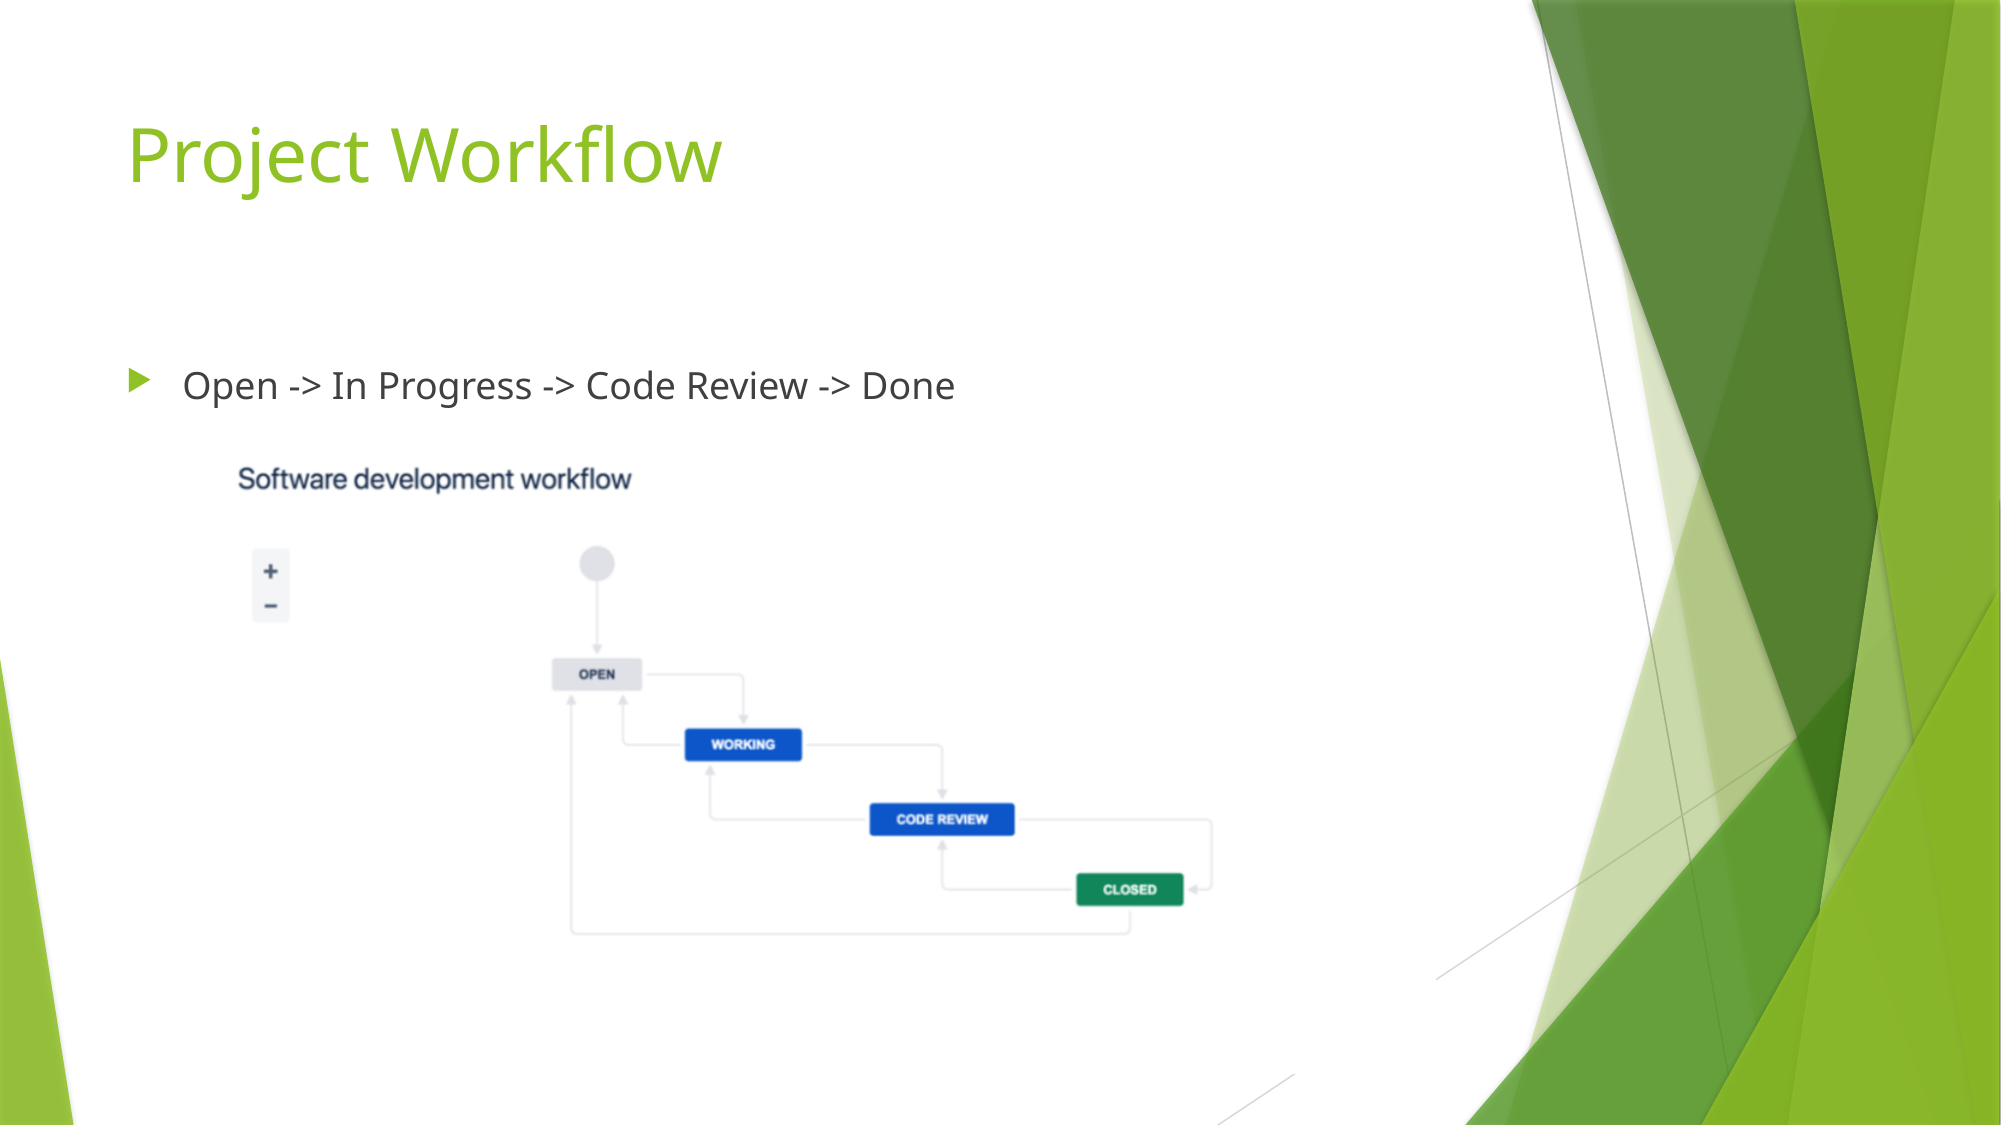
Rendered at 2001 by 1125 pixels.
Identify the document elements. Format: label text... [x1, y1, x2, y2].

list Open -> In Progress -> Code Review -> Done [111, 354, 1522, 992]
title Project Workflow [111, 99, 1522, 317]
picture [195, 433, 1437, 1075]
